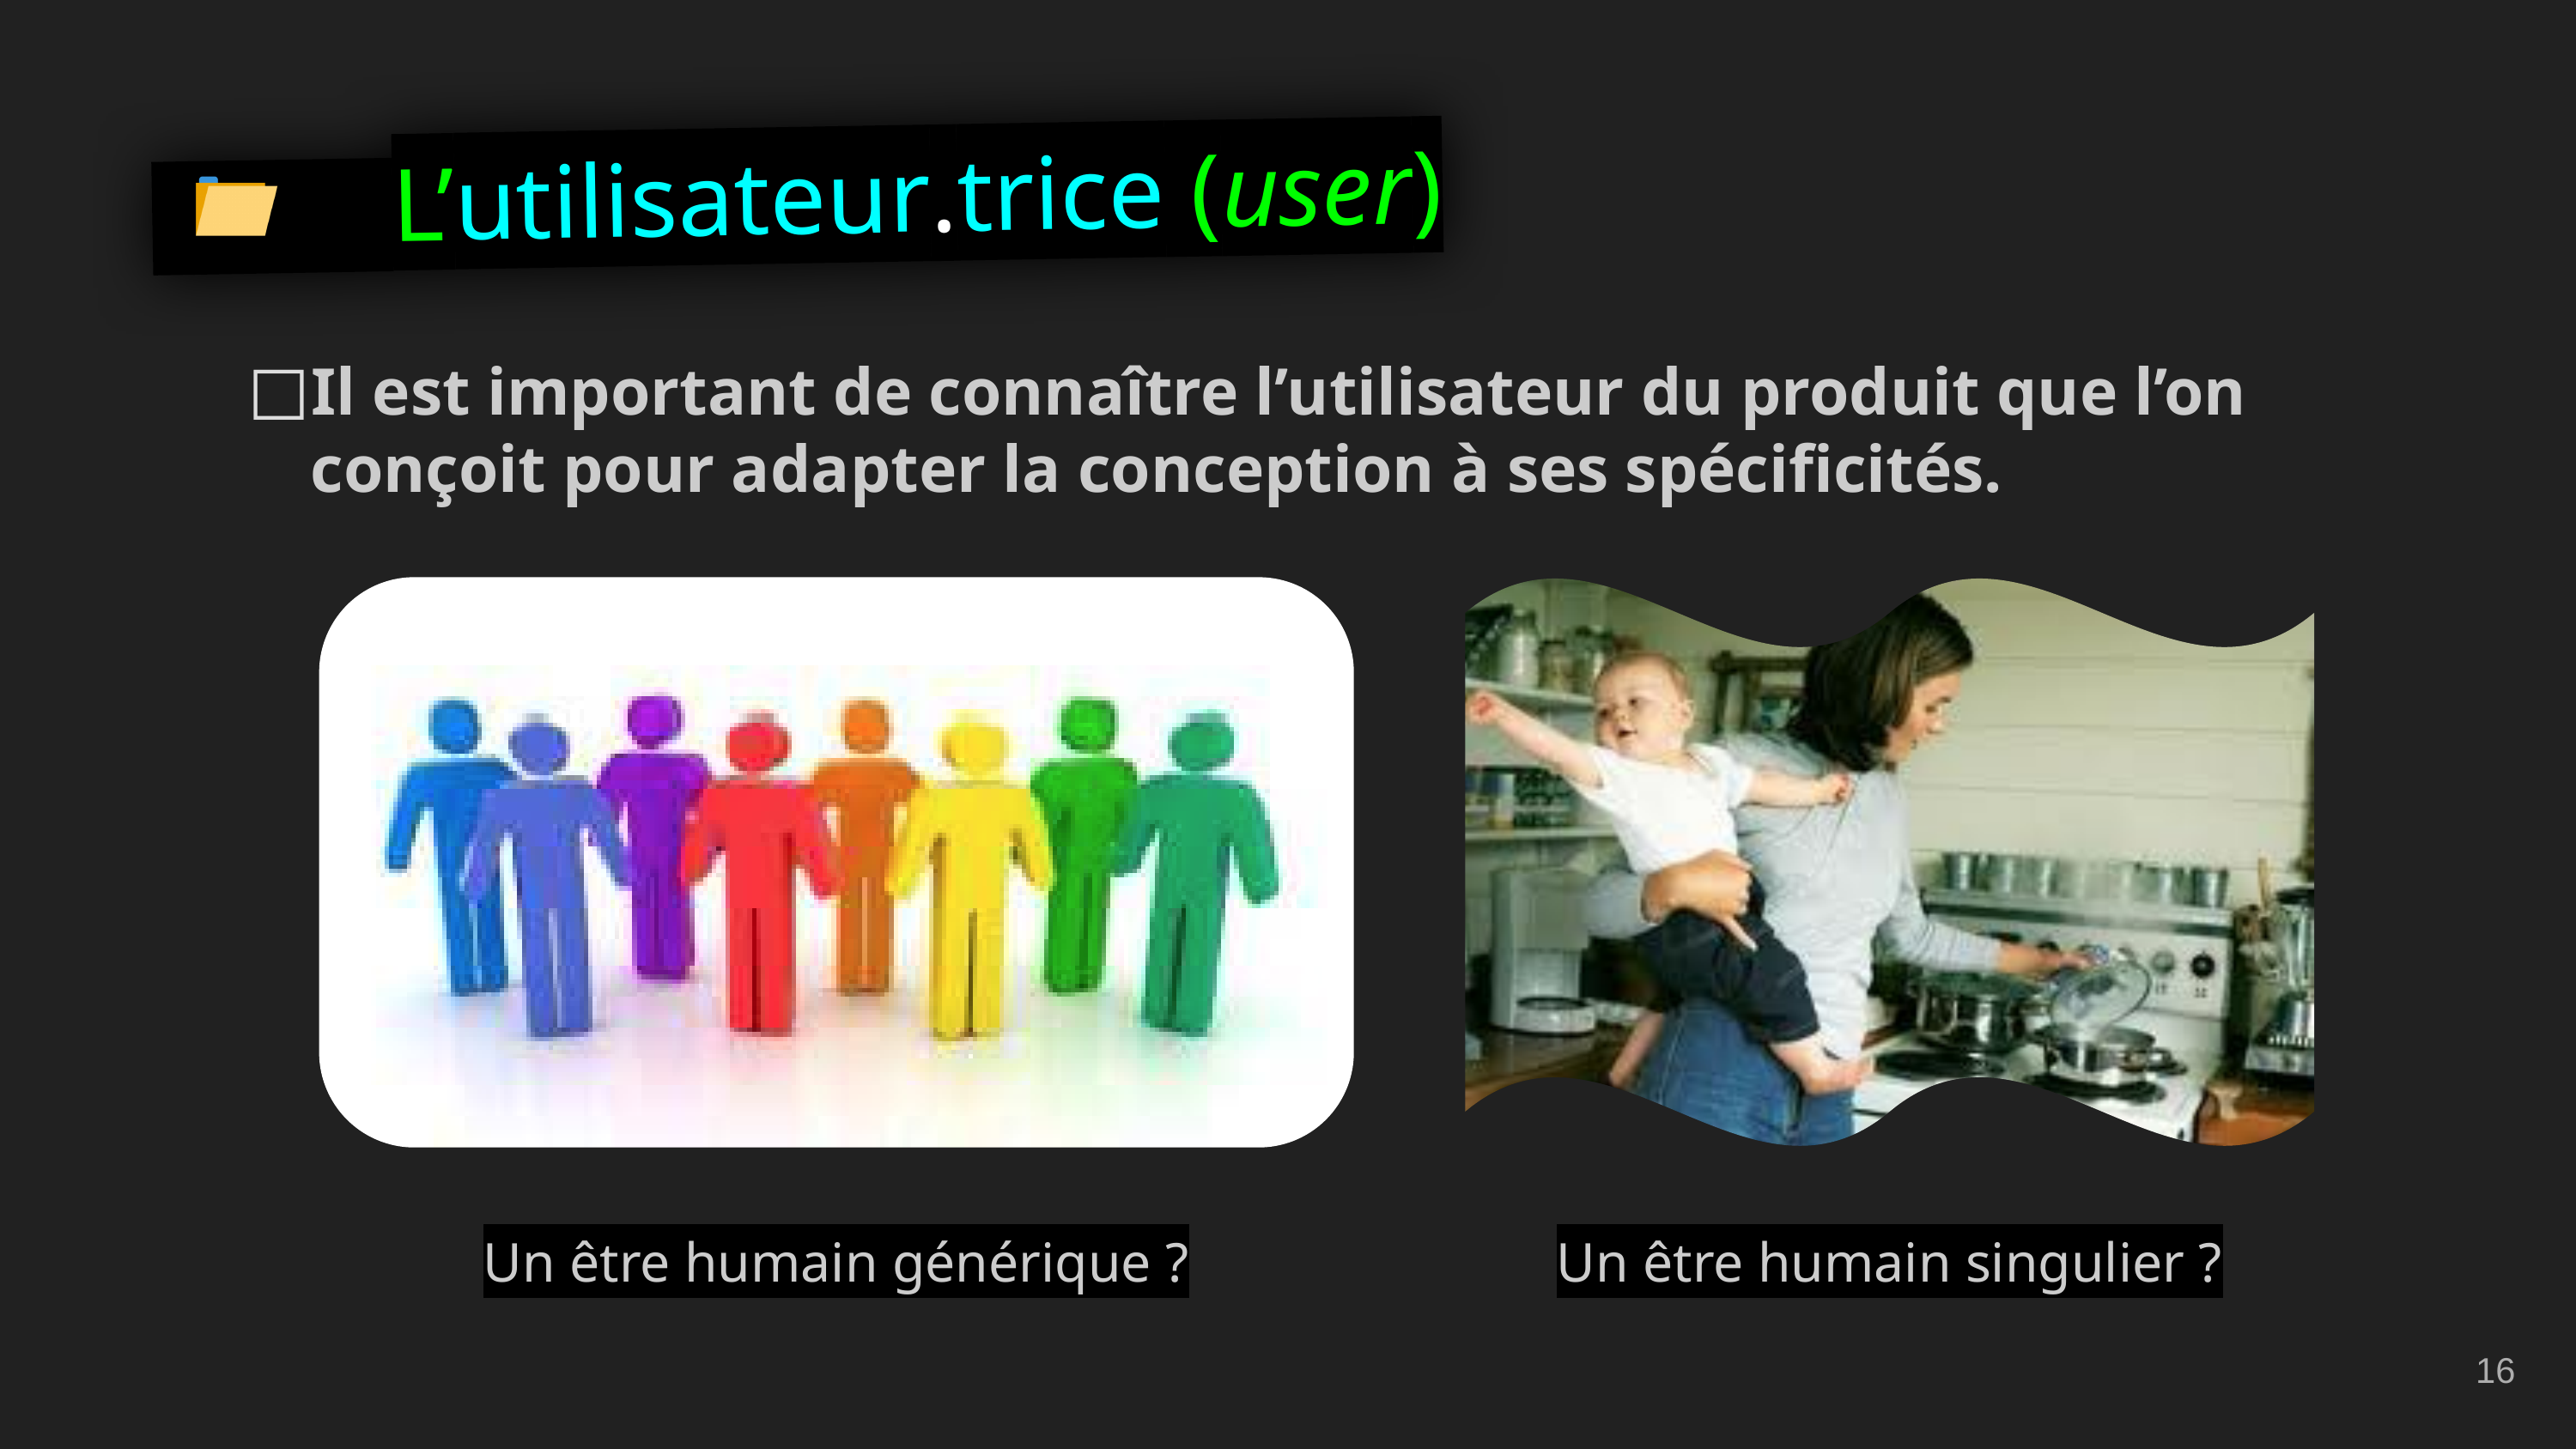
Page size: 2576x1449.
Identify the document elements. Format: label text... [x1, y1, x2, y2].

text_box Un être humain générique ? [319, 1222, 1354, 1313]
picture [319, 577, 2315, 1148]
list Il est important de connaître l’utilisateur du produit que l’on conçoit pour adapter la conception à ses spécificités. [187, 324, 2431, 1313]
slide_number ‹#› [2386, 1313, 2542, 1425]
picture [187, 156, 288, 256]
title L’utilisateur.trice (user) [86, 104, 2490, 308]
text_box Un être humain singulier ? [1461, 1222, 2318, 1313]
